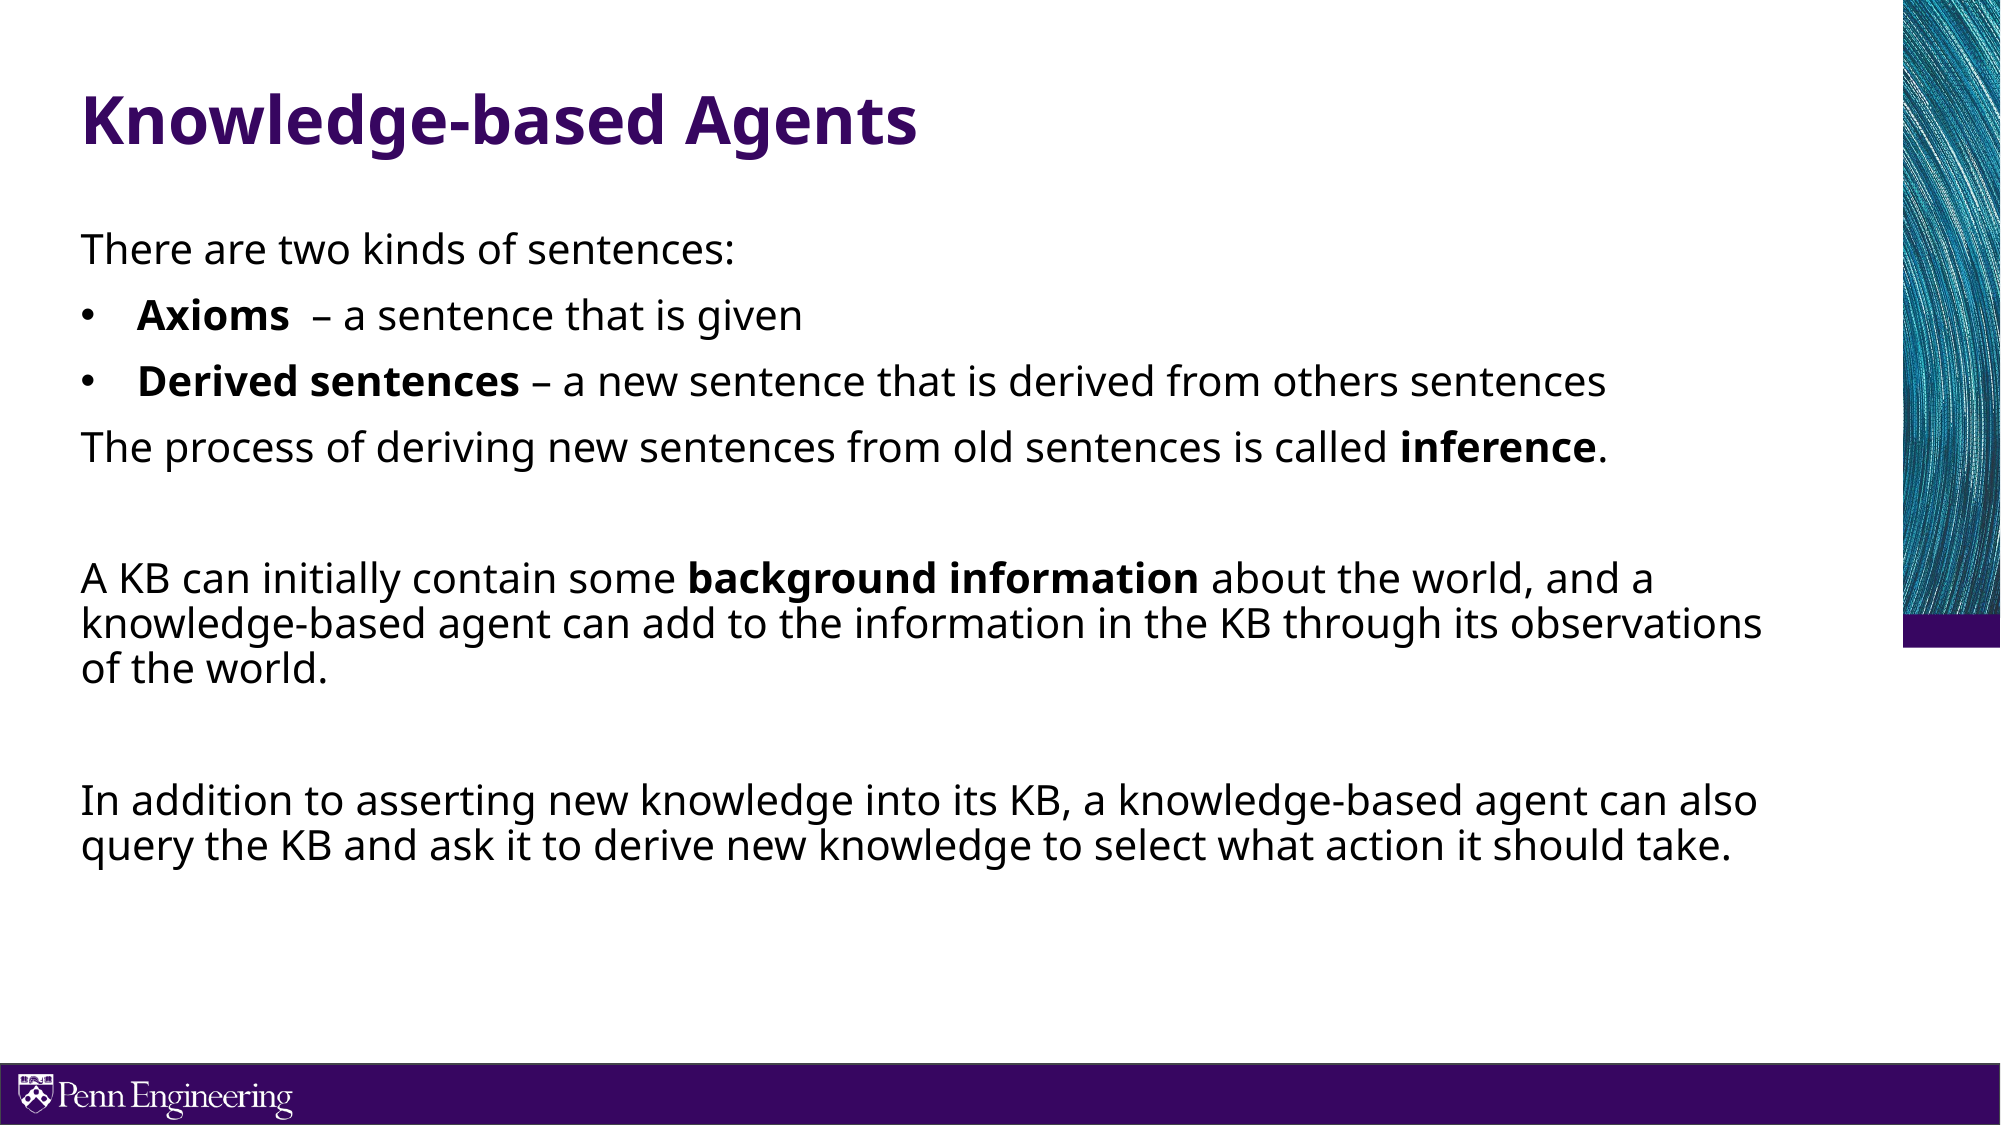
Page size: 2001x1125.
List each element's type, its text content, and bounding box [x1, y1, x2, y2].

picture [1949, 13, 1955, 20]
picture [1903, 341, 1915, 350]
title Knowledge-based Agents [65, 59, 1863, 187]
picture [1903, 523, 1914, 546]
picture [1913, 321, 1917, 333]
picture [1962, 39, 1970, 47]
picture [8, 1066, 301, 1123]
list There are two kinds of sentences: Axioms – a sentence that is given Derived sentences – a new sentence that is derived from others sentences The process of deriving new sentences from old sentences is called inference. A KB can initially contain some background information about the world, and a knowledge-based agent can add to the information in the KB through its observations of the world. In addition to asserting new knowledge into its KB, a knowledge-based agent can also query the KB and ask it to derive new knowledge to select what action it should take. [65, 221, 1791, 1008]
picture [1971, 53, 1979, 64]
picture [1989, 0, 2001, 13]
picture [1916, 342, 1921, 352]
picture [1903, 374, 1908, 384]
picture [1906, 362, 1912, 370]
picture [1903, 0, 2001, 618]
picture [1908, 277, 1920, 293]
picture [1903, 310, 1915, 339]
